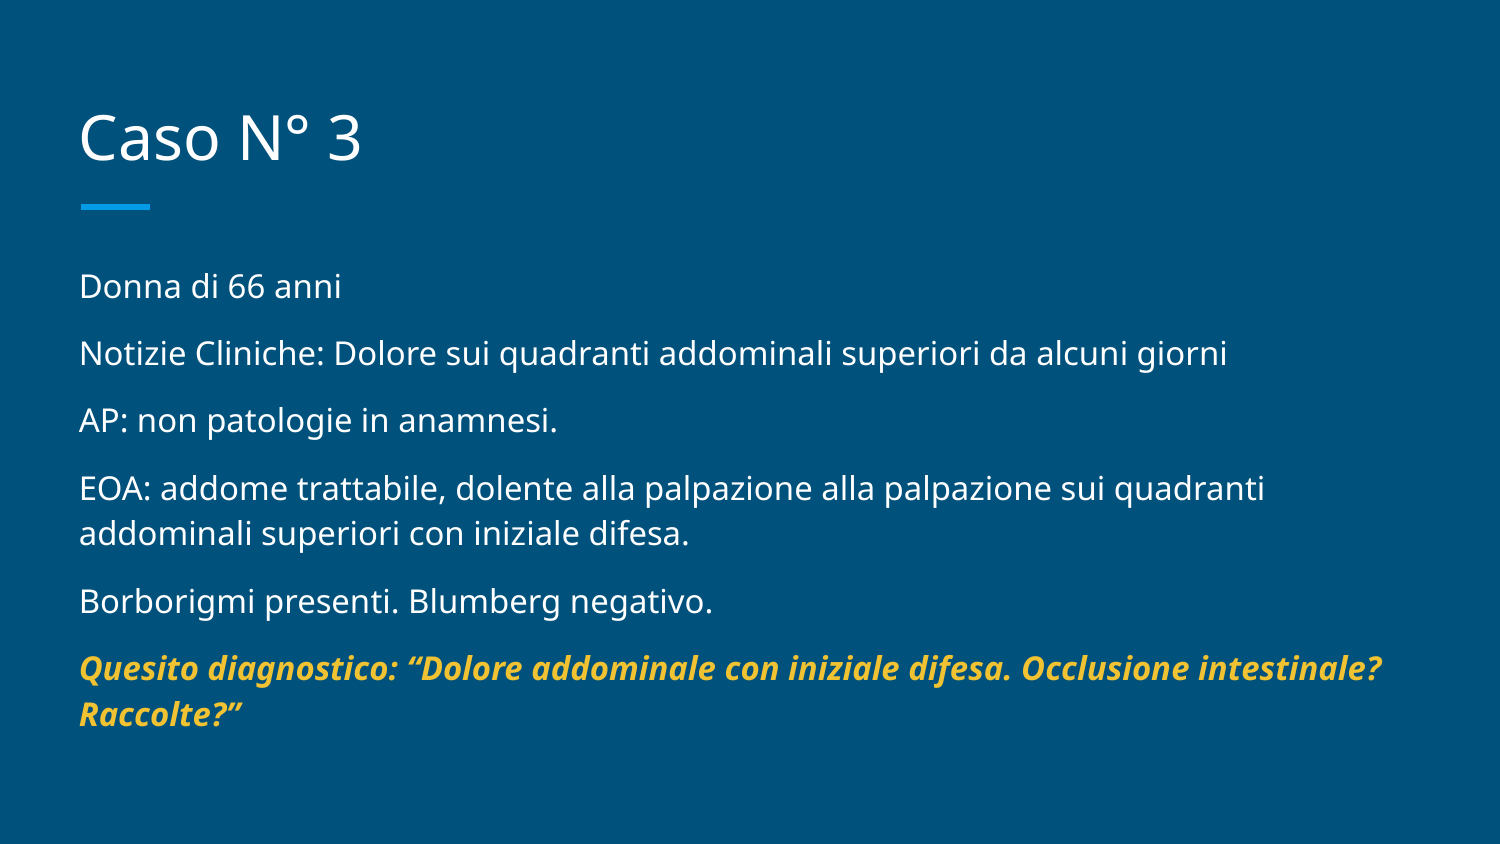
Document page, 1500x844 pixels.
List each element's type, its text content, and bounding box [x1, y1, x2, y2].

list Donna di 66 anni Notizie Cliniche: Dolore sui quadranti addominali superiori da alcuni giorni AP: non patologie in anamnesi. EOA: addome trattabile, dolente alla palpazione alla palpazione sui quadranti addominali superiori con iniziale difesa. Borborigmi presenti. Blumberg negativo. Quesito diagnostico: “Dolore addominale con iniziale difesa. Occlusione intestinale? Raccolte?” [63, 244, 1437, 750]
title Caso N° 3 [63, 75, 1437, 188]
